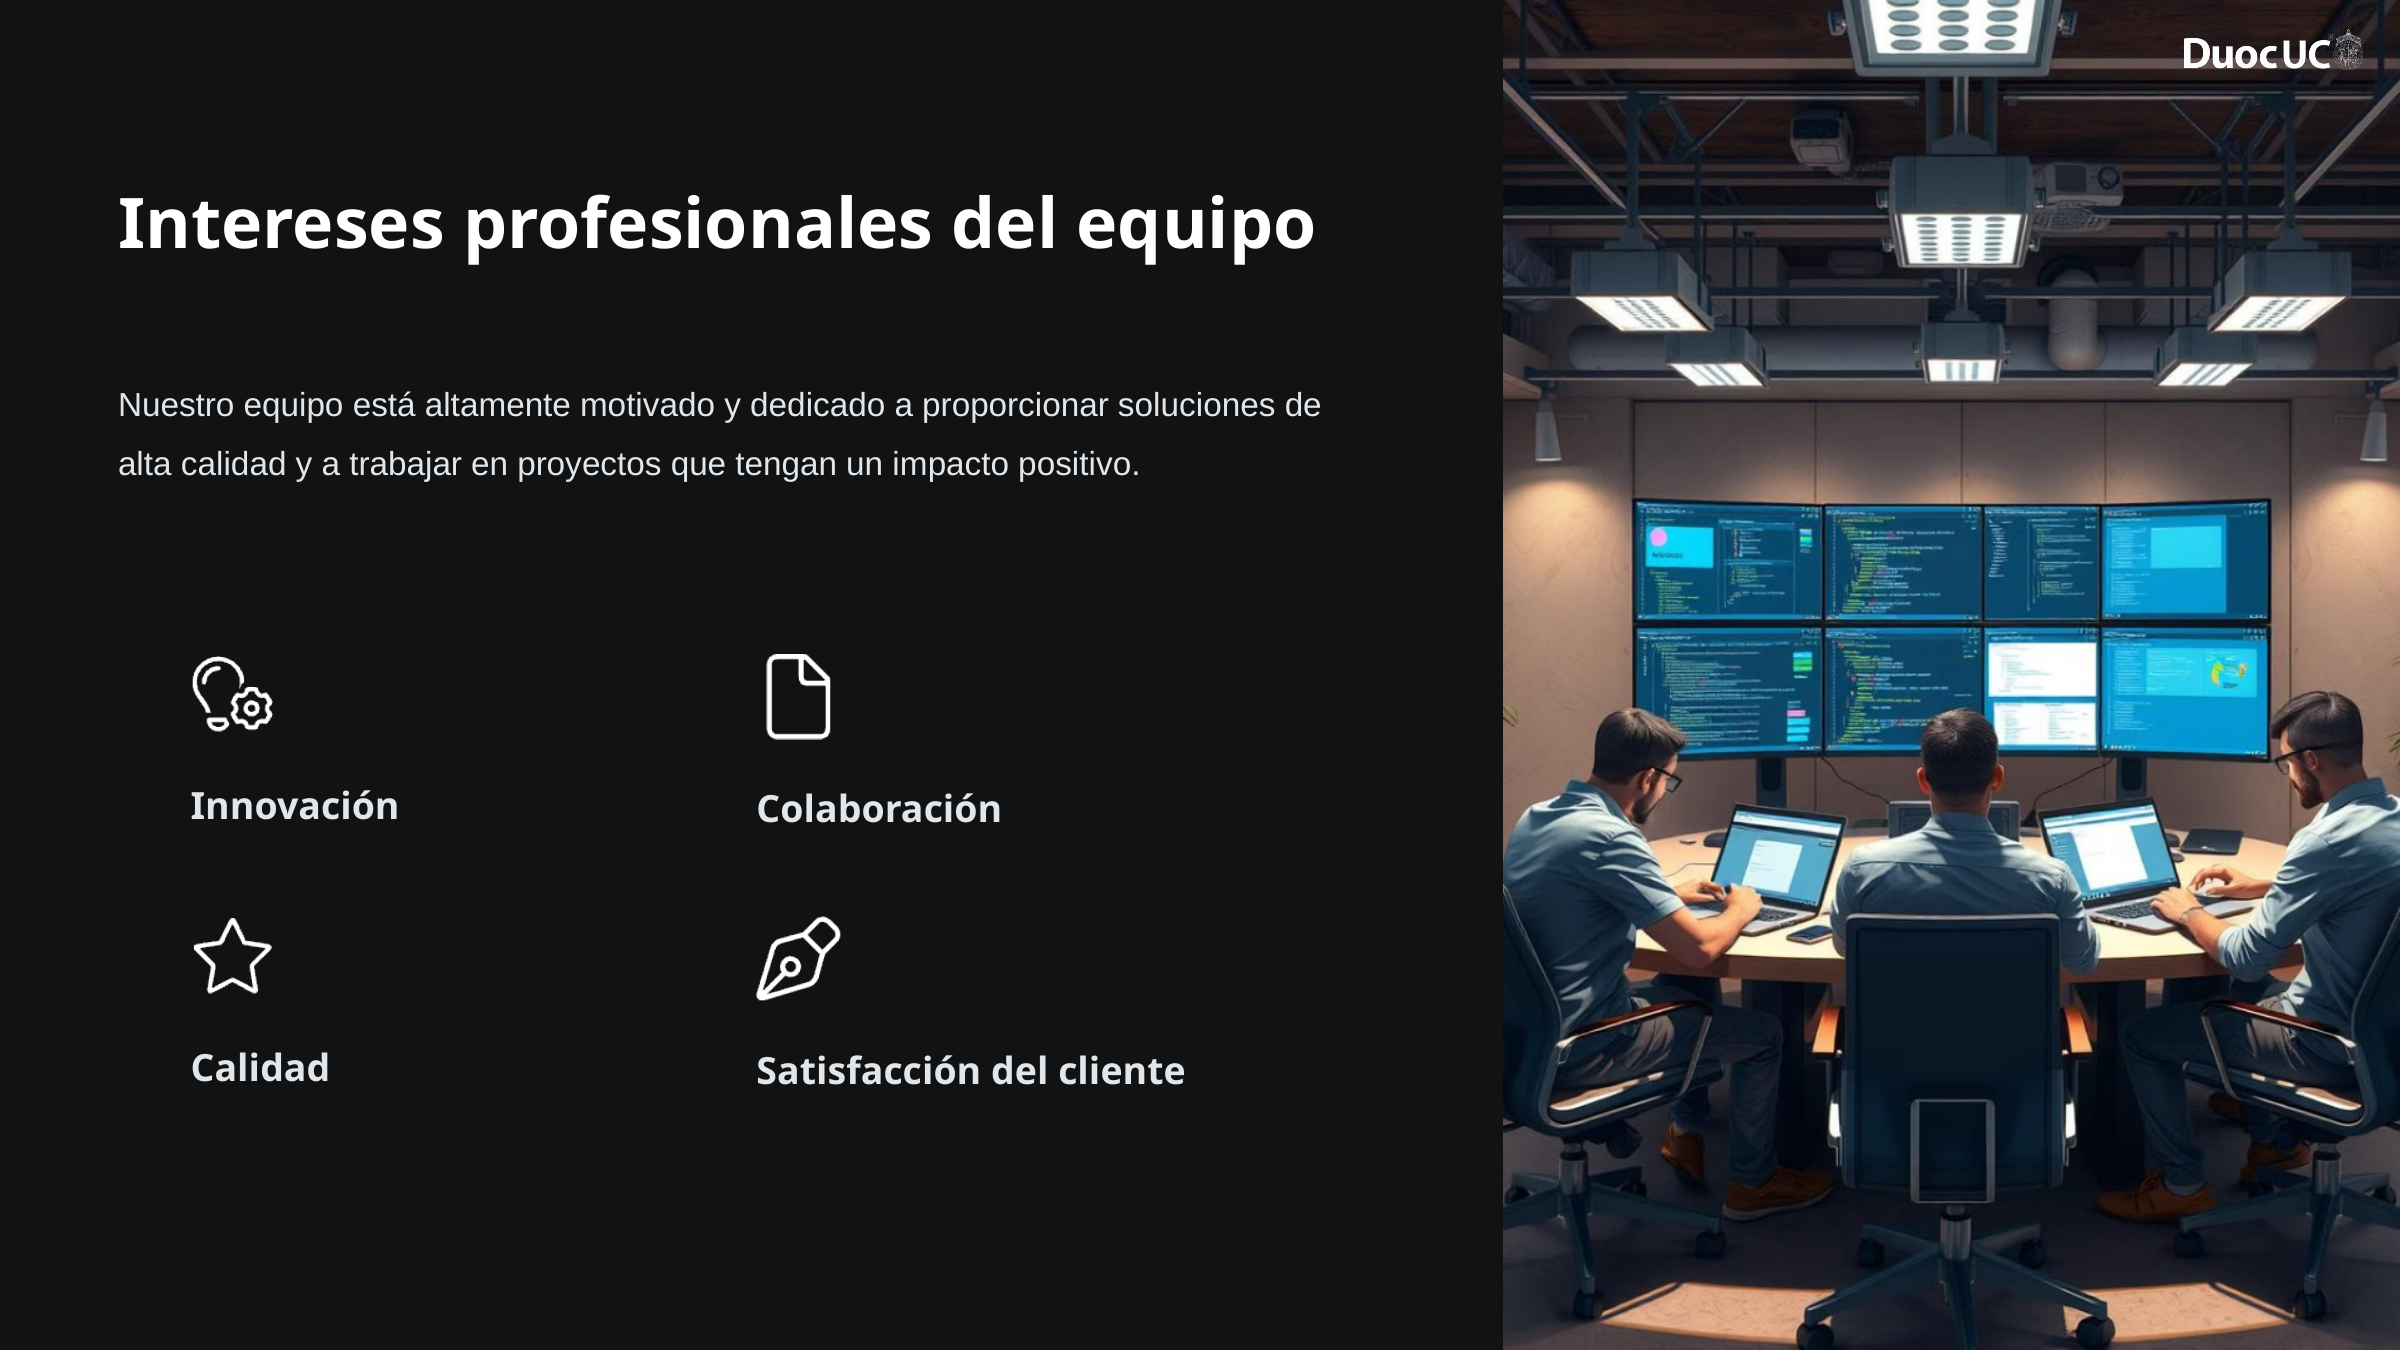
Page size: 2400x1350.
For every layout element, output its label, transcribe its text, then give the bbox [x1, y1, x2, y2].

text_box Calidad [190, 1032, 575, 1081]
text_box Nuestro equipo está altamente motivado y dedicado a proporcionar soluciones de alta calidad y a trabajar en proyectos que tengan un impacto positivo. [118, 362, 1382, 506]
picture [190, 913, 276, 999]
text_box Innovación [190, 770, 575, 819]
picture [190, 651, 276, 737]
text_box Colaboración [756, 773, 1141, 822]
picture [756, 916, 842, 1002]
picture [756, 654, 842, 740]
picture [1502, 0, 2400, 1350]
text_box Satisfacción del cliente [756, 1035, 1212, 1083]
text_box Intereses profesionales del equipo [118, 156, 1382, 259]
